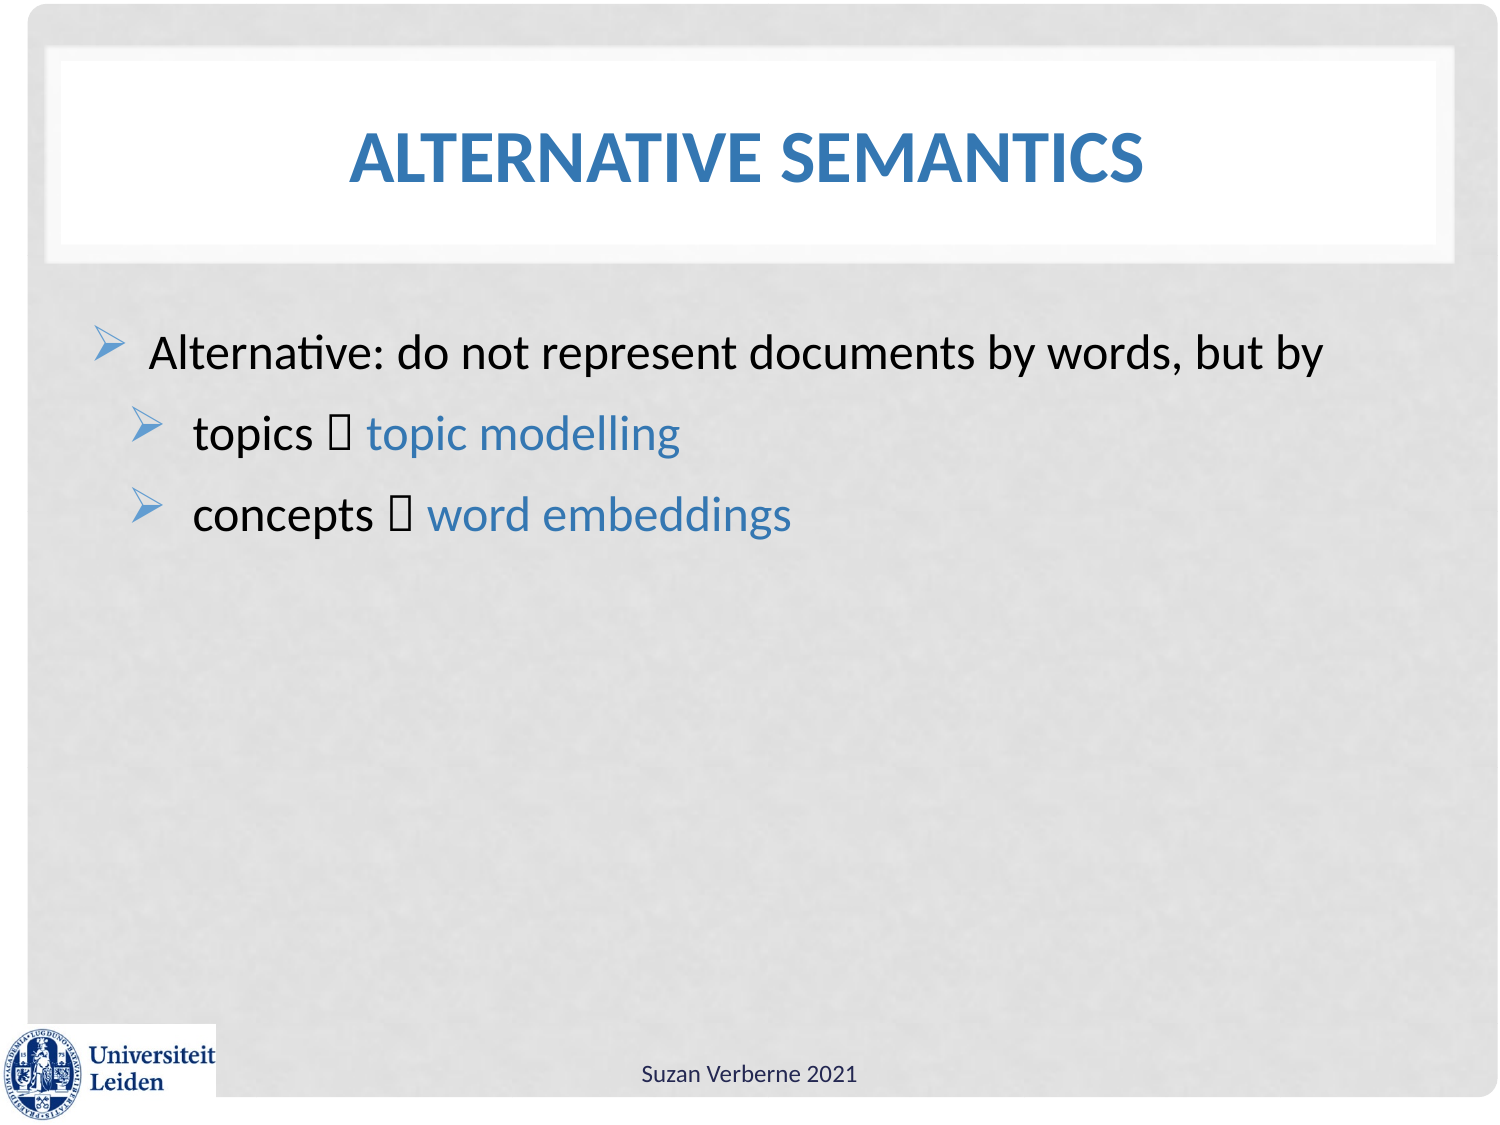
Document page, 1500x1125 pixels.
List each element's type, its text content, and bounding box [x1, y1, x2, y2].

list Alternative: do not represent documents by words, but by topics  topic modelling concepts  word embeddings [75, 312, 1425, 1005]
picture [0, 1024, 216, 1125]
footer Suzan Verberne 2021 [512, 1042, 988, 1103]
title Alternative semantics [69, 66, 1425, 238]
